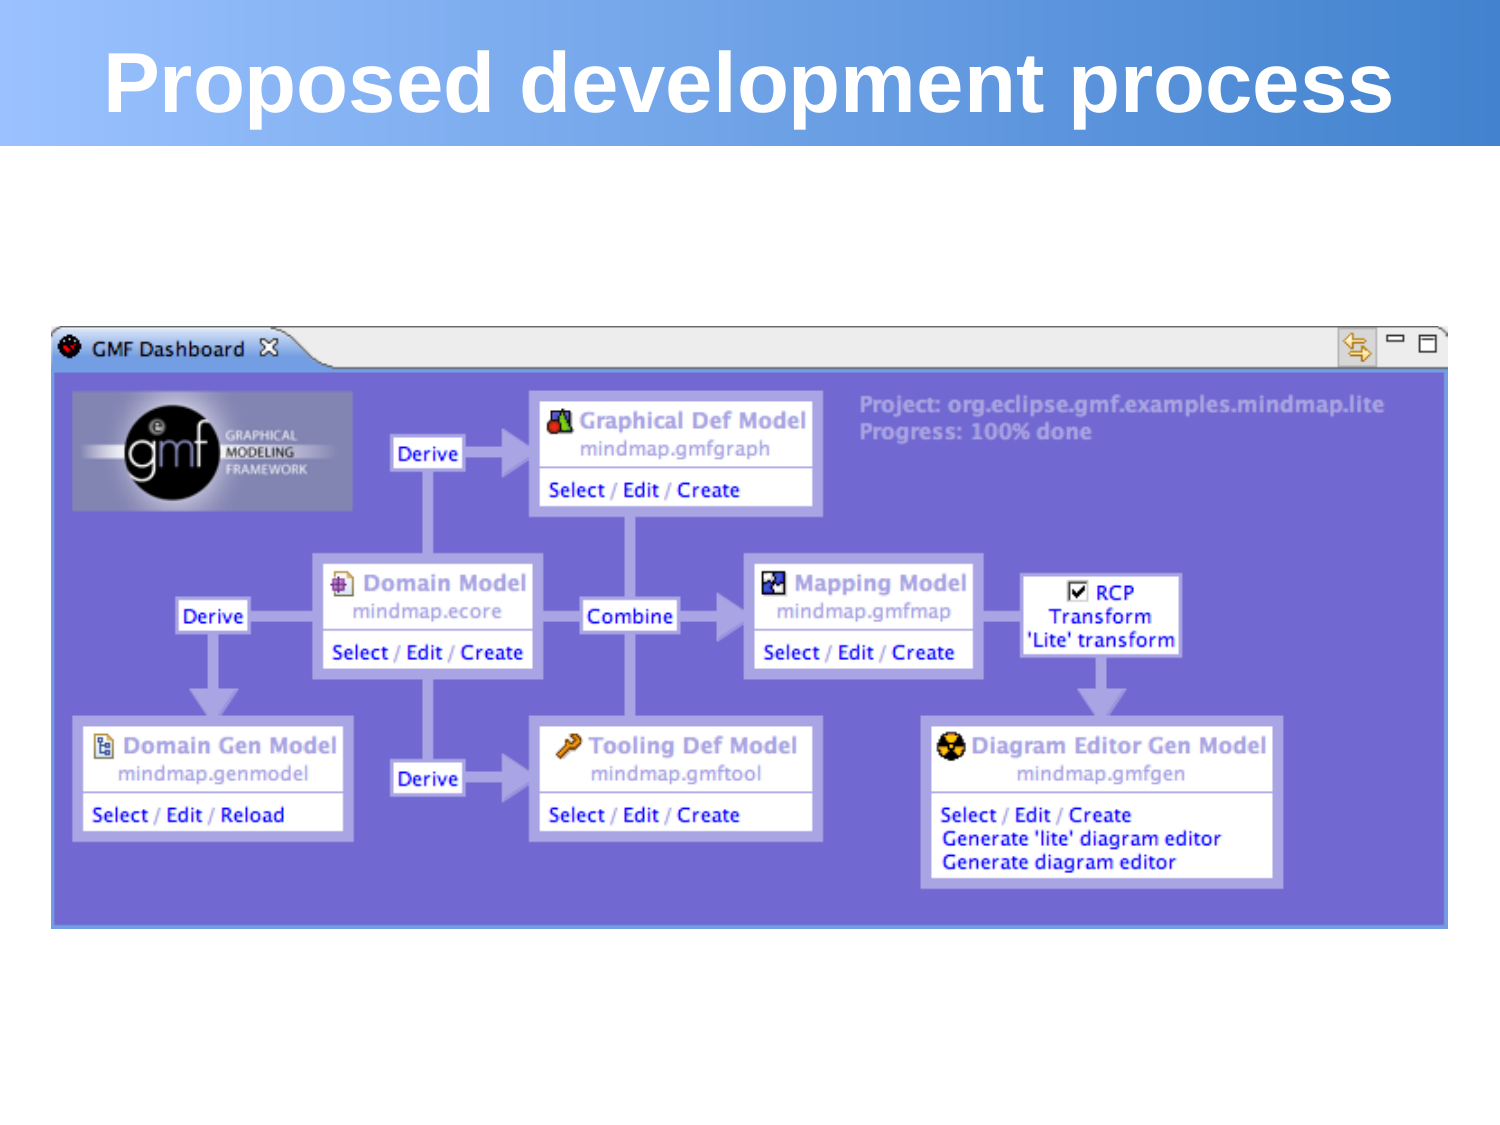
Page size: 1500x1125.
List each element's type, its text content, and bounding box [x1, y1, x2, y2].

picture [51, 326, 1449, 929]
title Proposed development process [17, 19, 1483, 138]
text_box [0, 0, 1500, 147]
